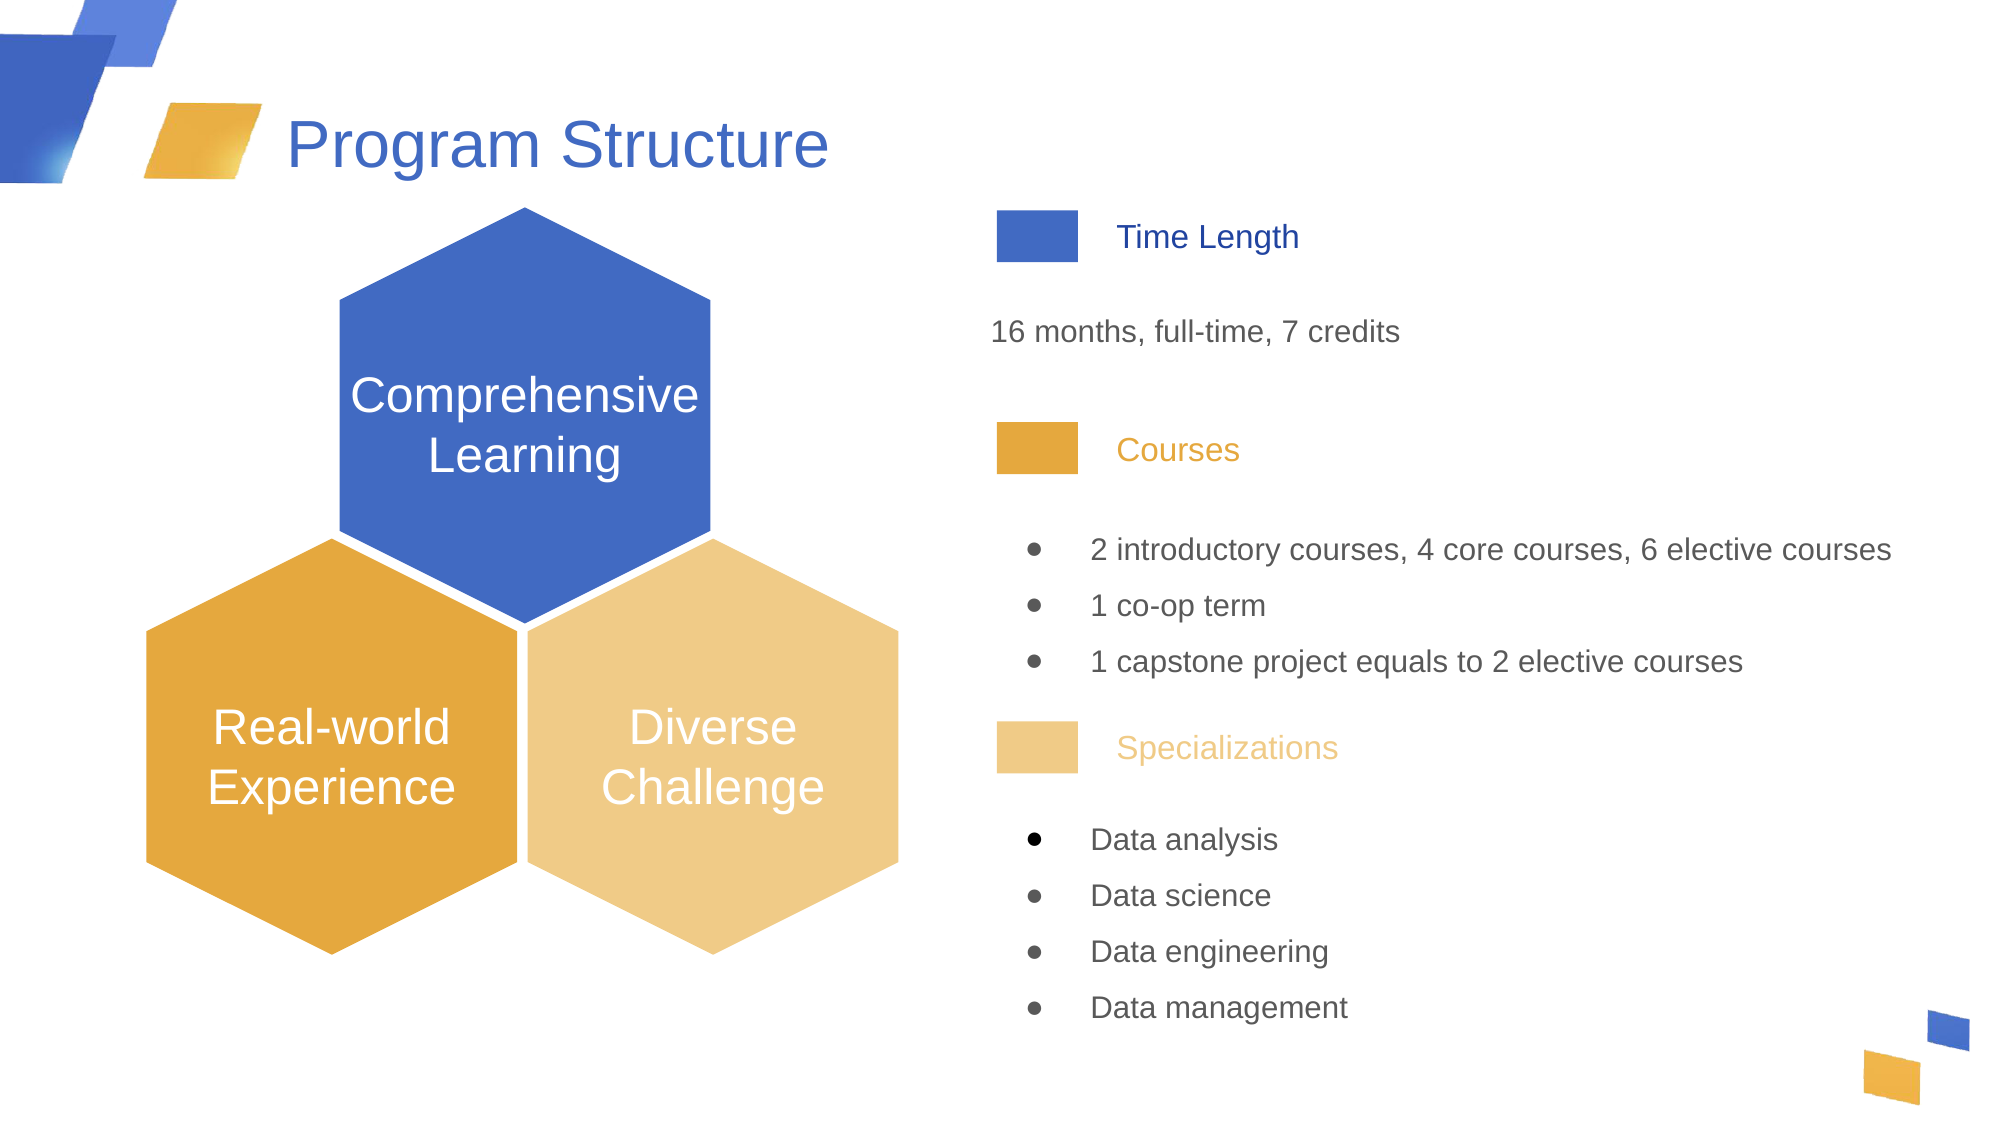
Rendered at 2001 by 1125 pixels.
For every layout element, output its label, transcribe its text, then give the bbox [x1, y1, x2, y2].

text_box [975, 420, 1955, 624]
text_box [339, 207, 711, 358]
text_box Program Structure [271, 93, 899, 189]
text_box [146, 538, 518, 690]
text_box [975, 207, 1810, 407]
text_box Real-world Experience [143, 690, 520, 818]
text_box [339, 486, 711, 624]
text_box Comprehensive Learning [337, 358, 713, 486]
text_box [975, 718, 1810, 915]
text_box [527, 818, 899, 955]
text_box Diverse Challenge [525, 690, 901, 818]
text_box [146, 818, 518, 955]
picture [0, 0, 2001, 1125]
text_box [527, 538, 899, 690]
